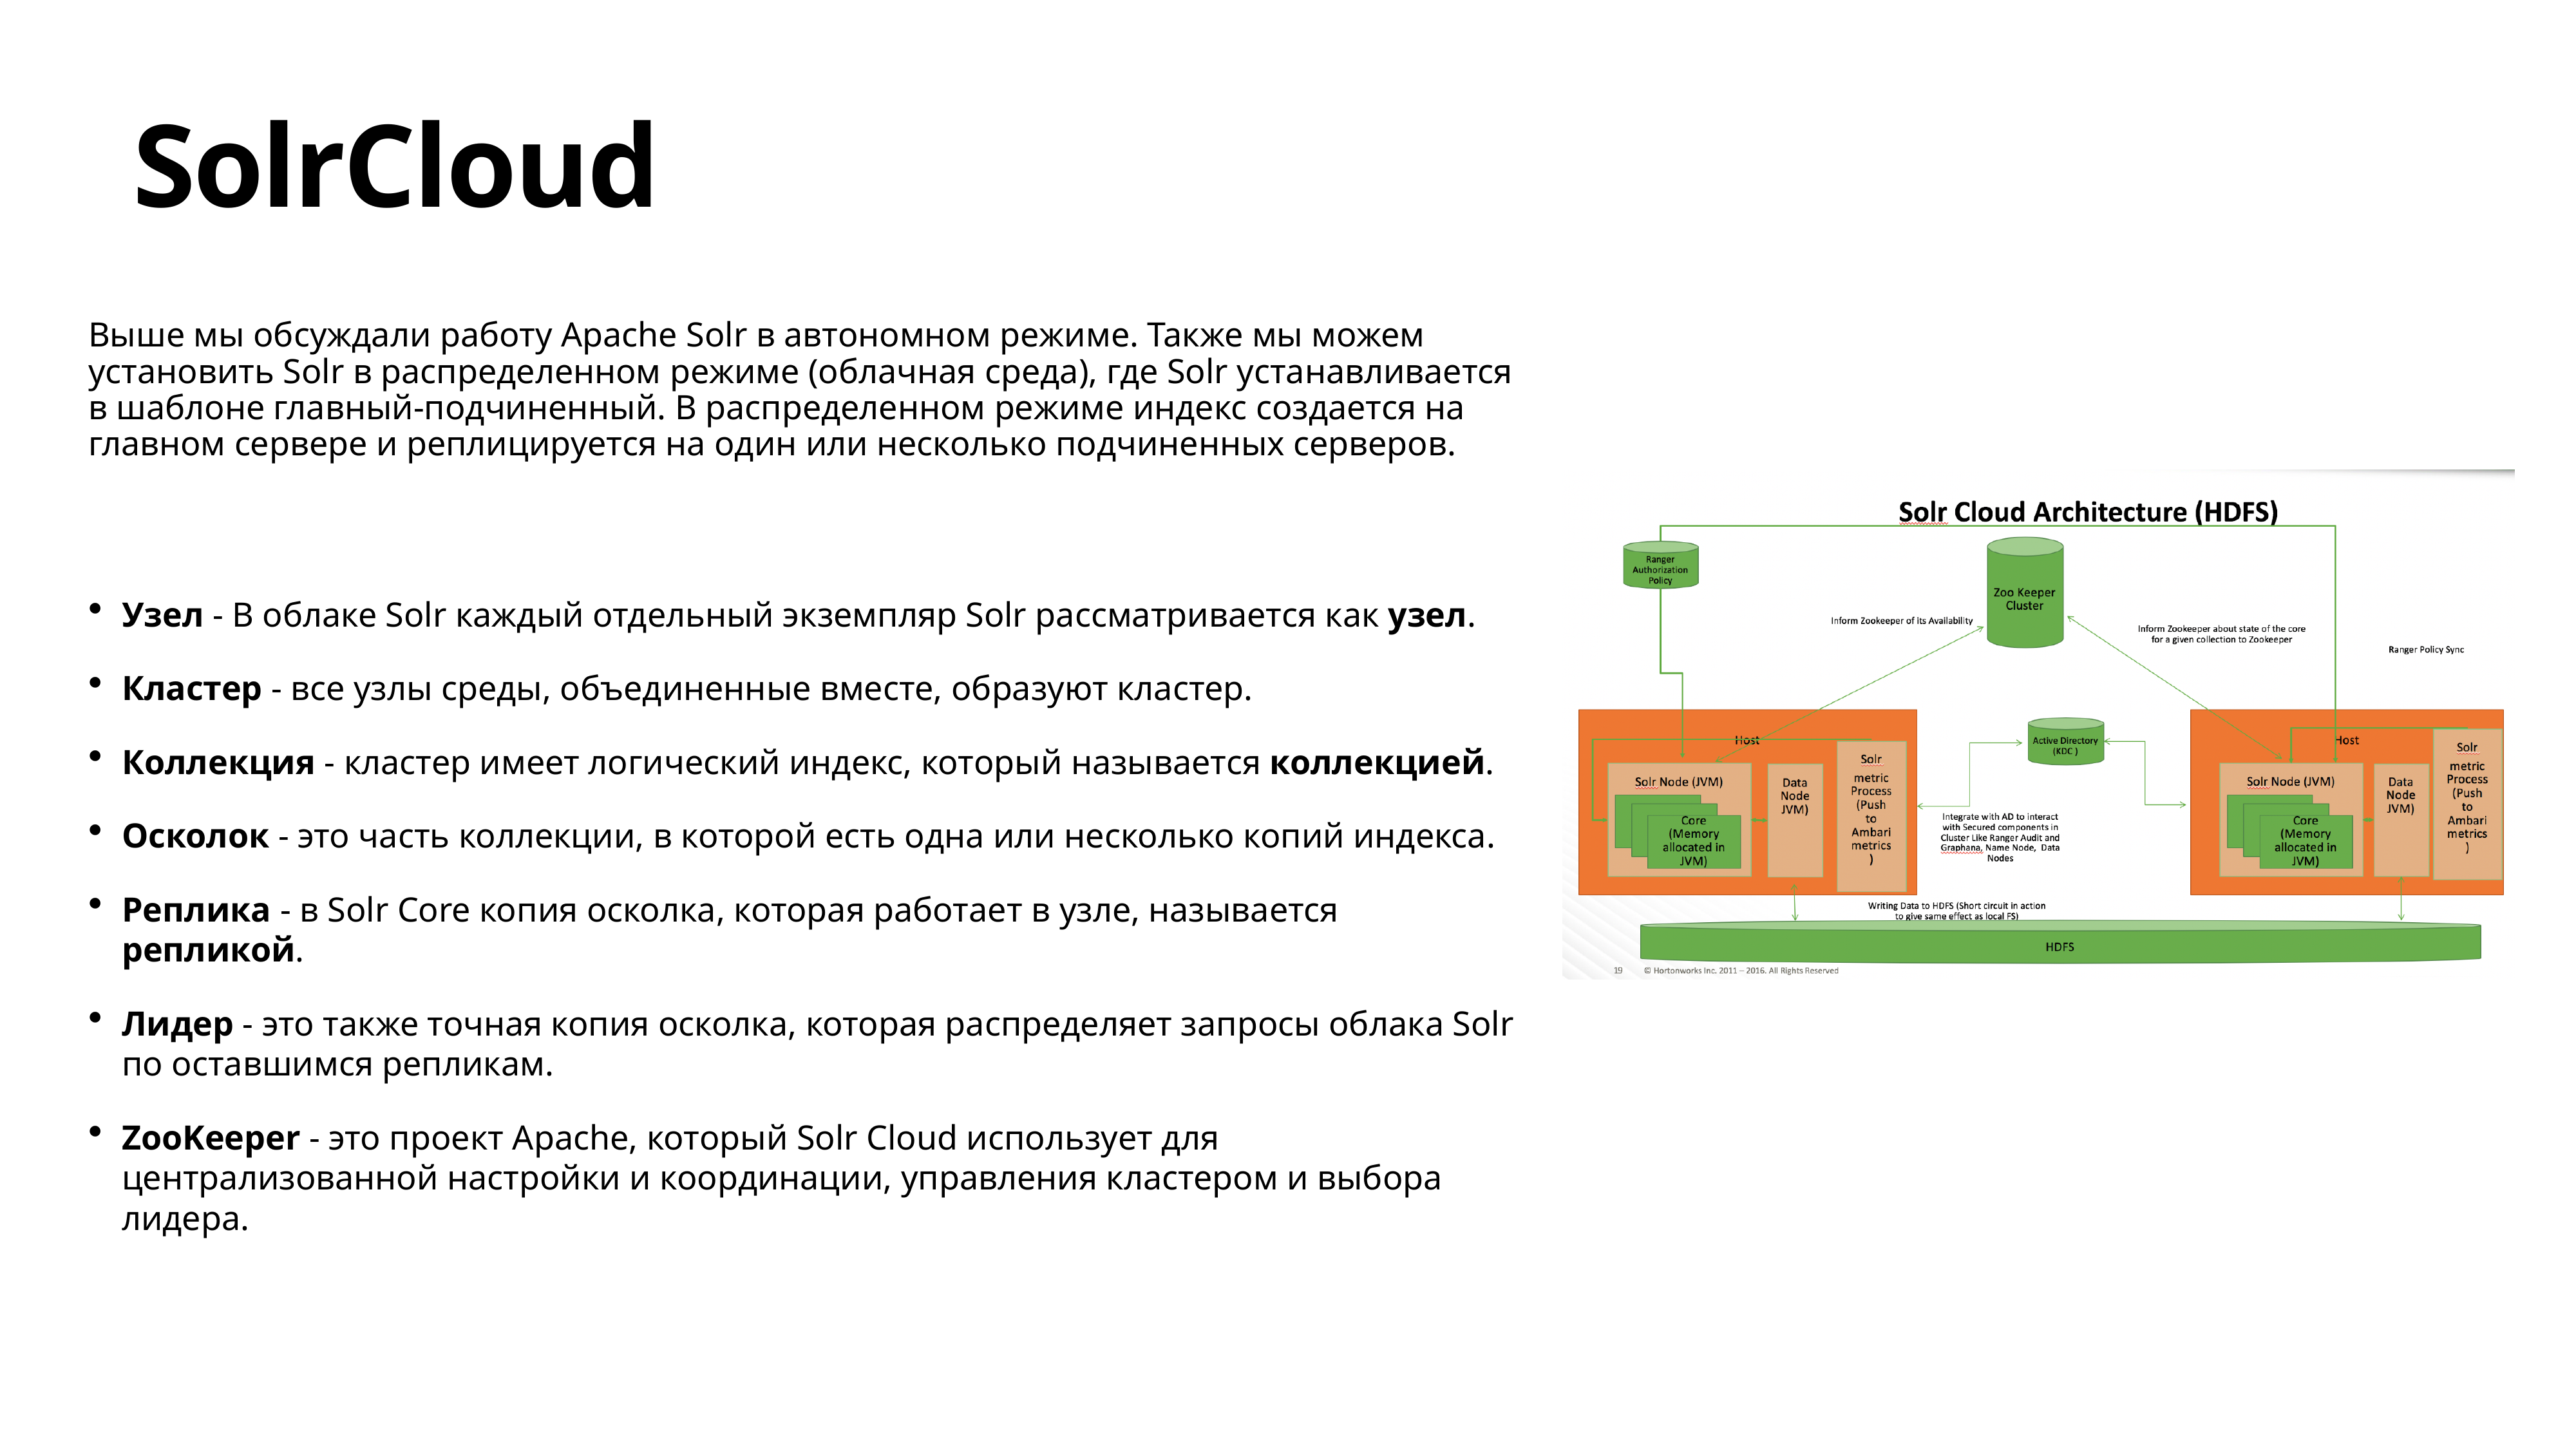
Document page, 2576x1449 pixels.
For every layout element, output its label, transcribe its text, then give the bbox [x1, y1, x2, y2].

list Выше мы обсуждали работу Apache Solr в автономном режиме. Также мы можем установить Solr в распределенном режиме (облачная среда), где Solr устанавливается в шаблоне главный-подчиненный. В распределенном режиме индекс создается на главном сервере и реплицируется на один или несколько подчиненных серверов. Узел - В облаке Solr каждый отдельный экземпляр Solr рассматривается как узел. Кластер - все узлы среды, объединенные вместе, образуют кластер. Коллекция - кластер имеет логический индекс, который называется коллекцией. Осколок - это часть коллекции, в которой есть одна или несколько копий индекса. Реплика - в Solr Core копия осколка, которая работает в узле, называется репликой. Лидер - это также точная копия осколка, которая распределяет запросы облака Solr по оставшимся репликам. ZooKeeper - это проект Apache, который Solr Cloud использует для централизованной настройки и координации, управления кластером и выбора лидера. [82, 312, 1534, 1321]
title SolrCloud [127, 113, 2449, 266]
picture [1562, 469, 2515, 980]
